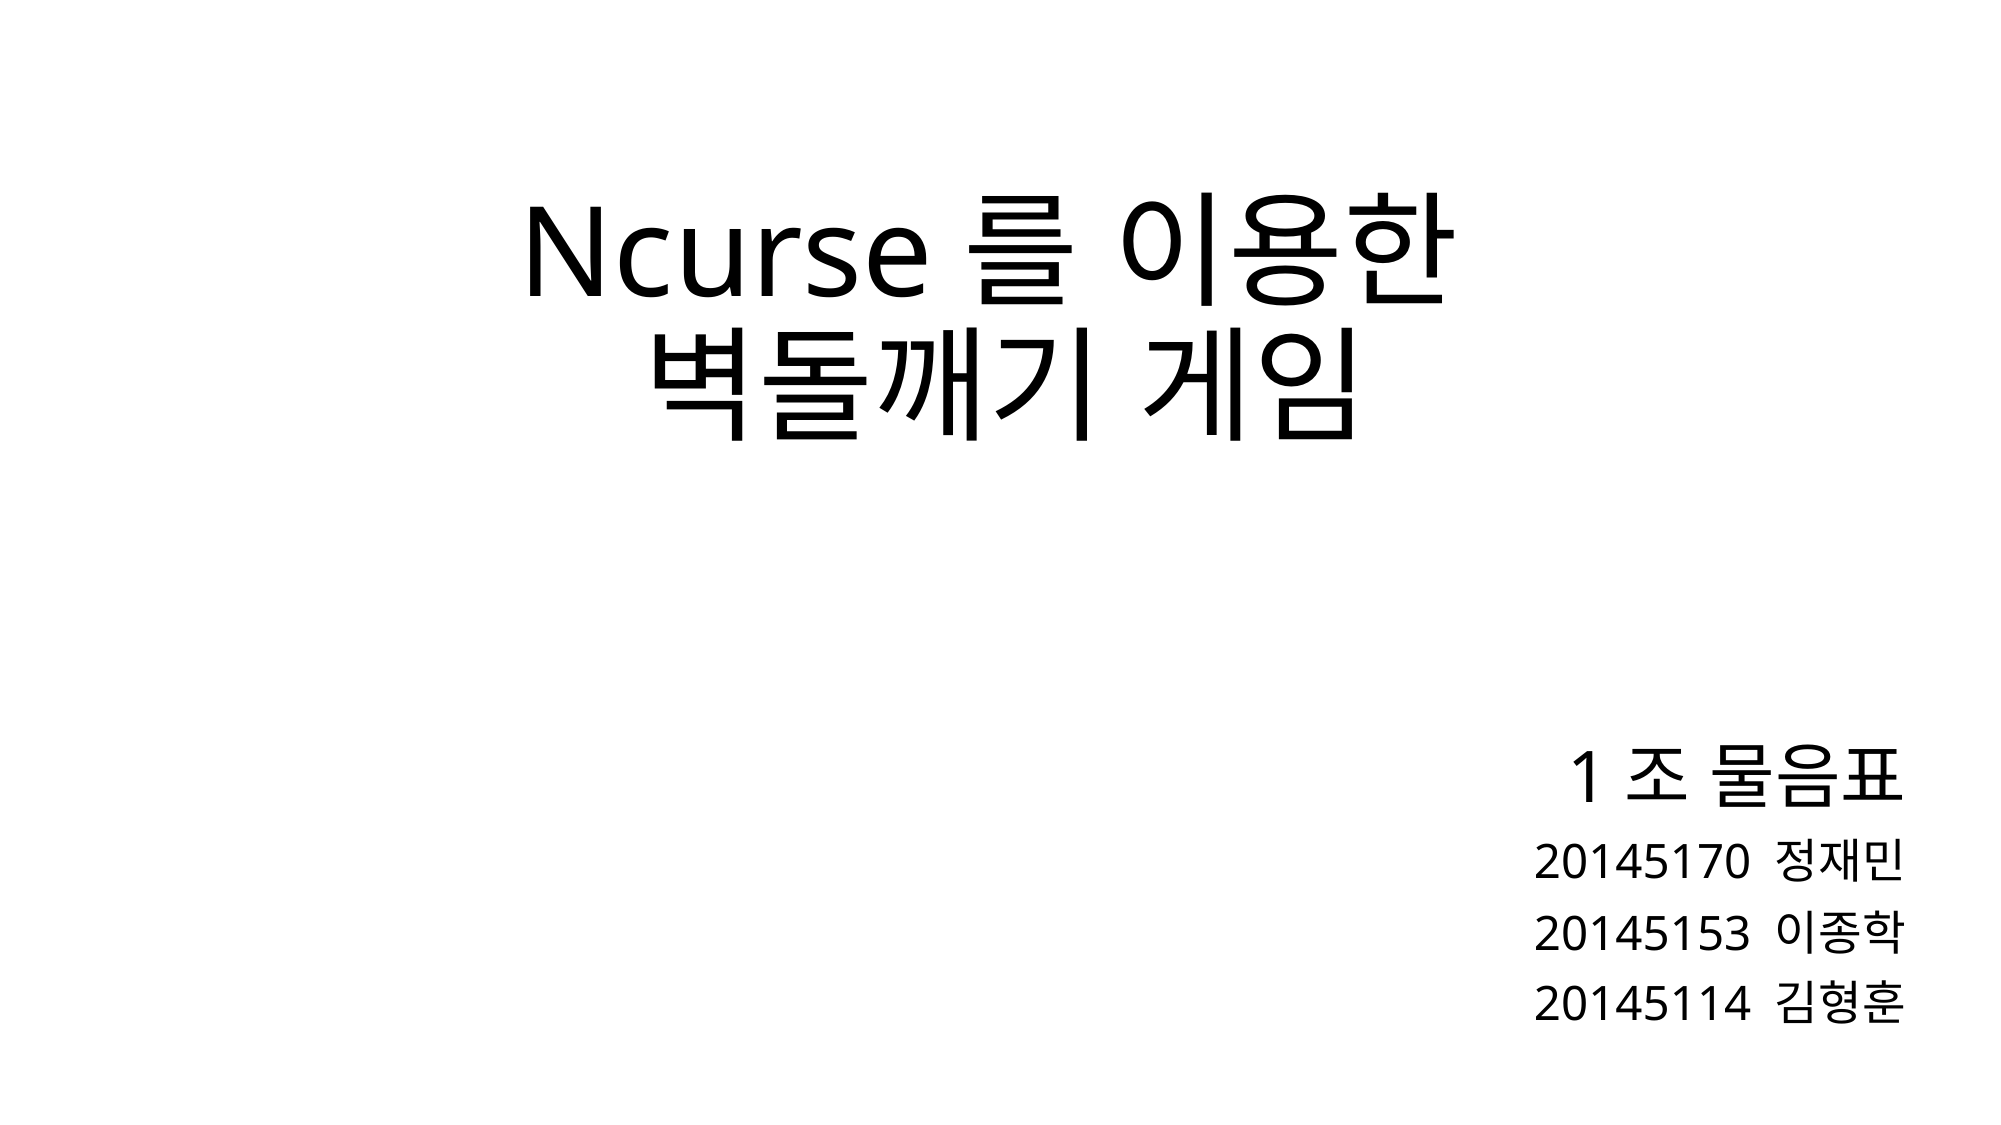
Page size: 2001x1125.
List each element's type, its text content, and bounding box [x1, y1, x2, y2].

title Ncurse를 이용한 벽돌깨기 게임 [256, 74, 1757, 467]
subtitle 1조 물음표 20145170 정재민 20145153 이종학 20145114 김형훈 [1182, 733, 1922, 1041]
